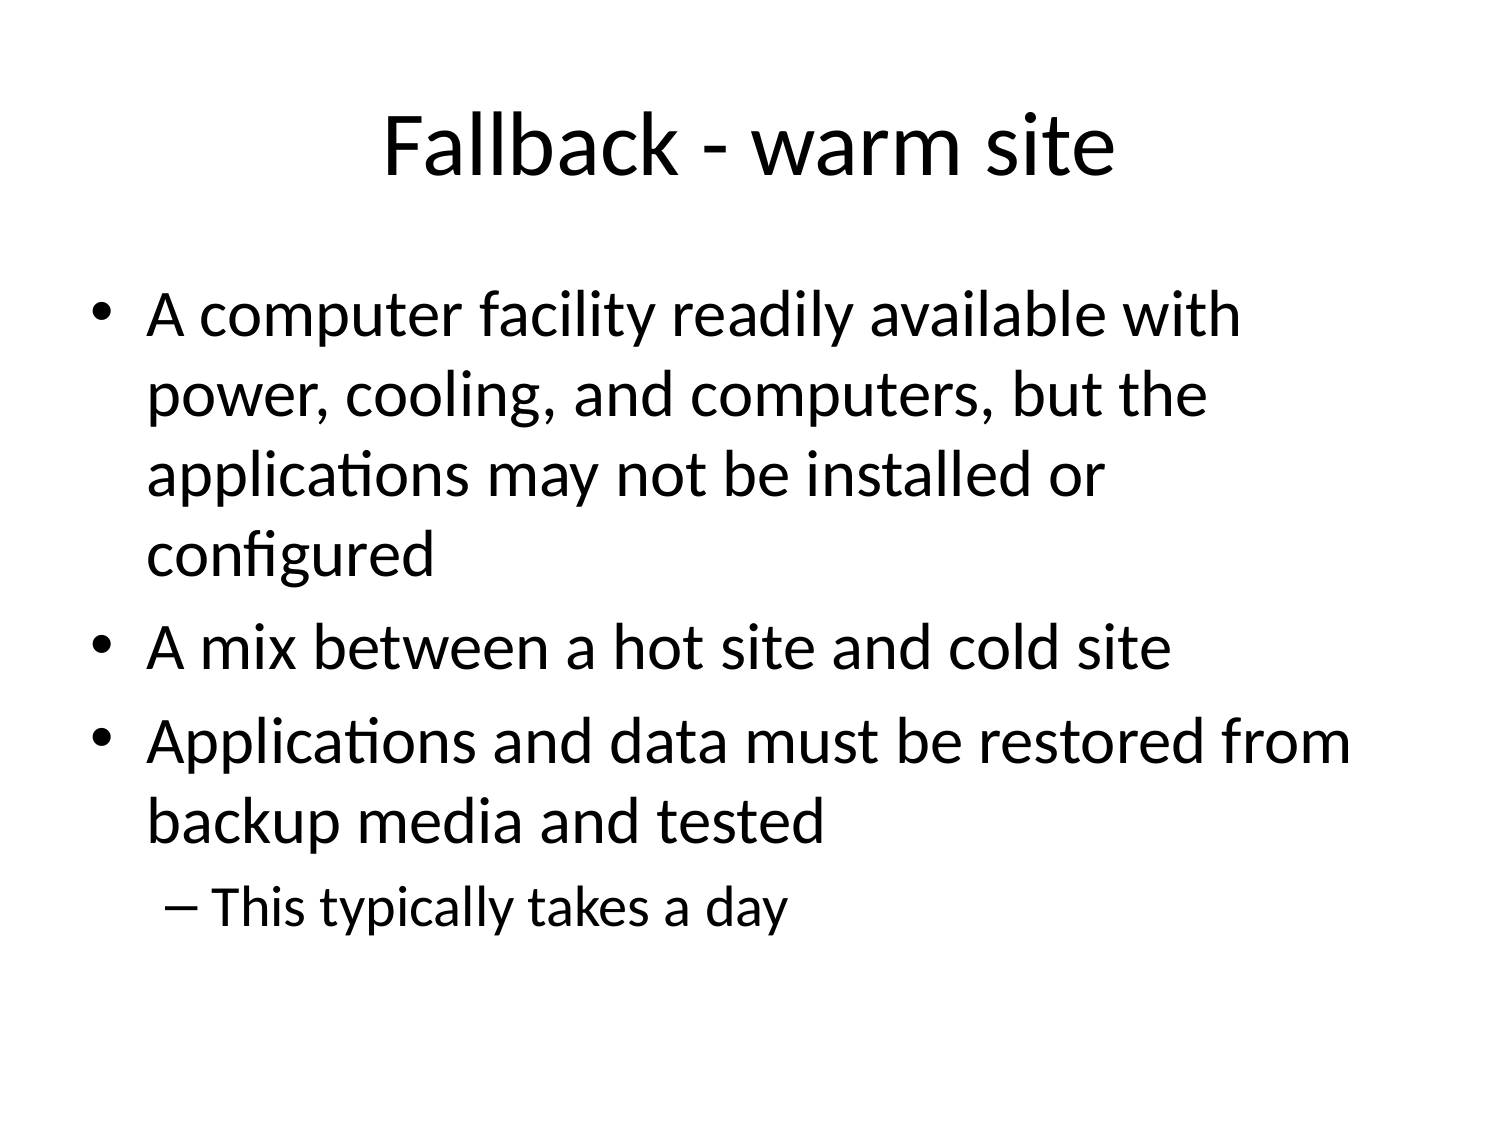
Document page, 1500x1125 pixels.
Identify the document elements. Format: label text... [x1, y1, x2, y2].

title Fallback - warm site [75, 45, 1425, 233]
list A computer facility readily available with power, cooling, and computers, but the applications may not be installed or configured A mix between a hot site and cold site Applications and data must be restored from backup media and tested This typically takes a day [75, 262, 1425, 1005]
